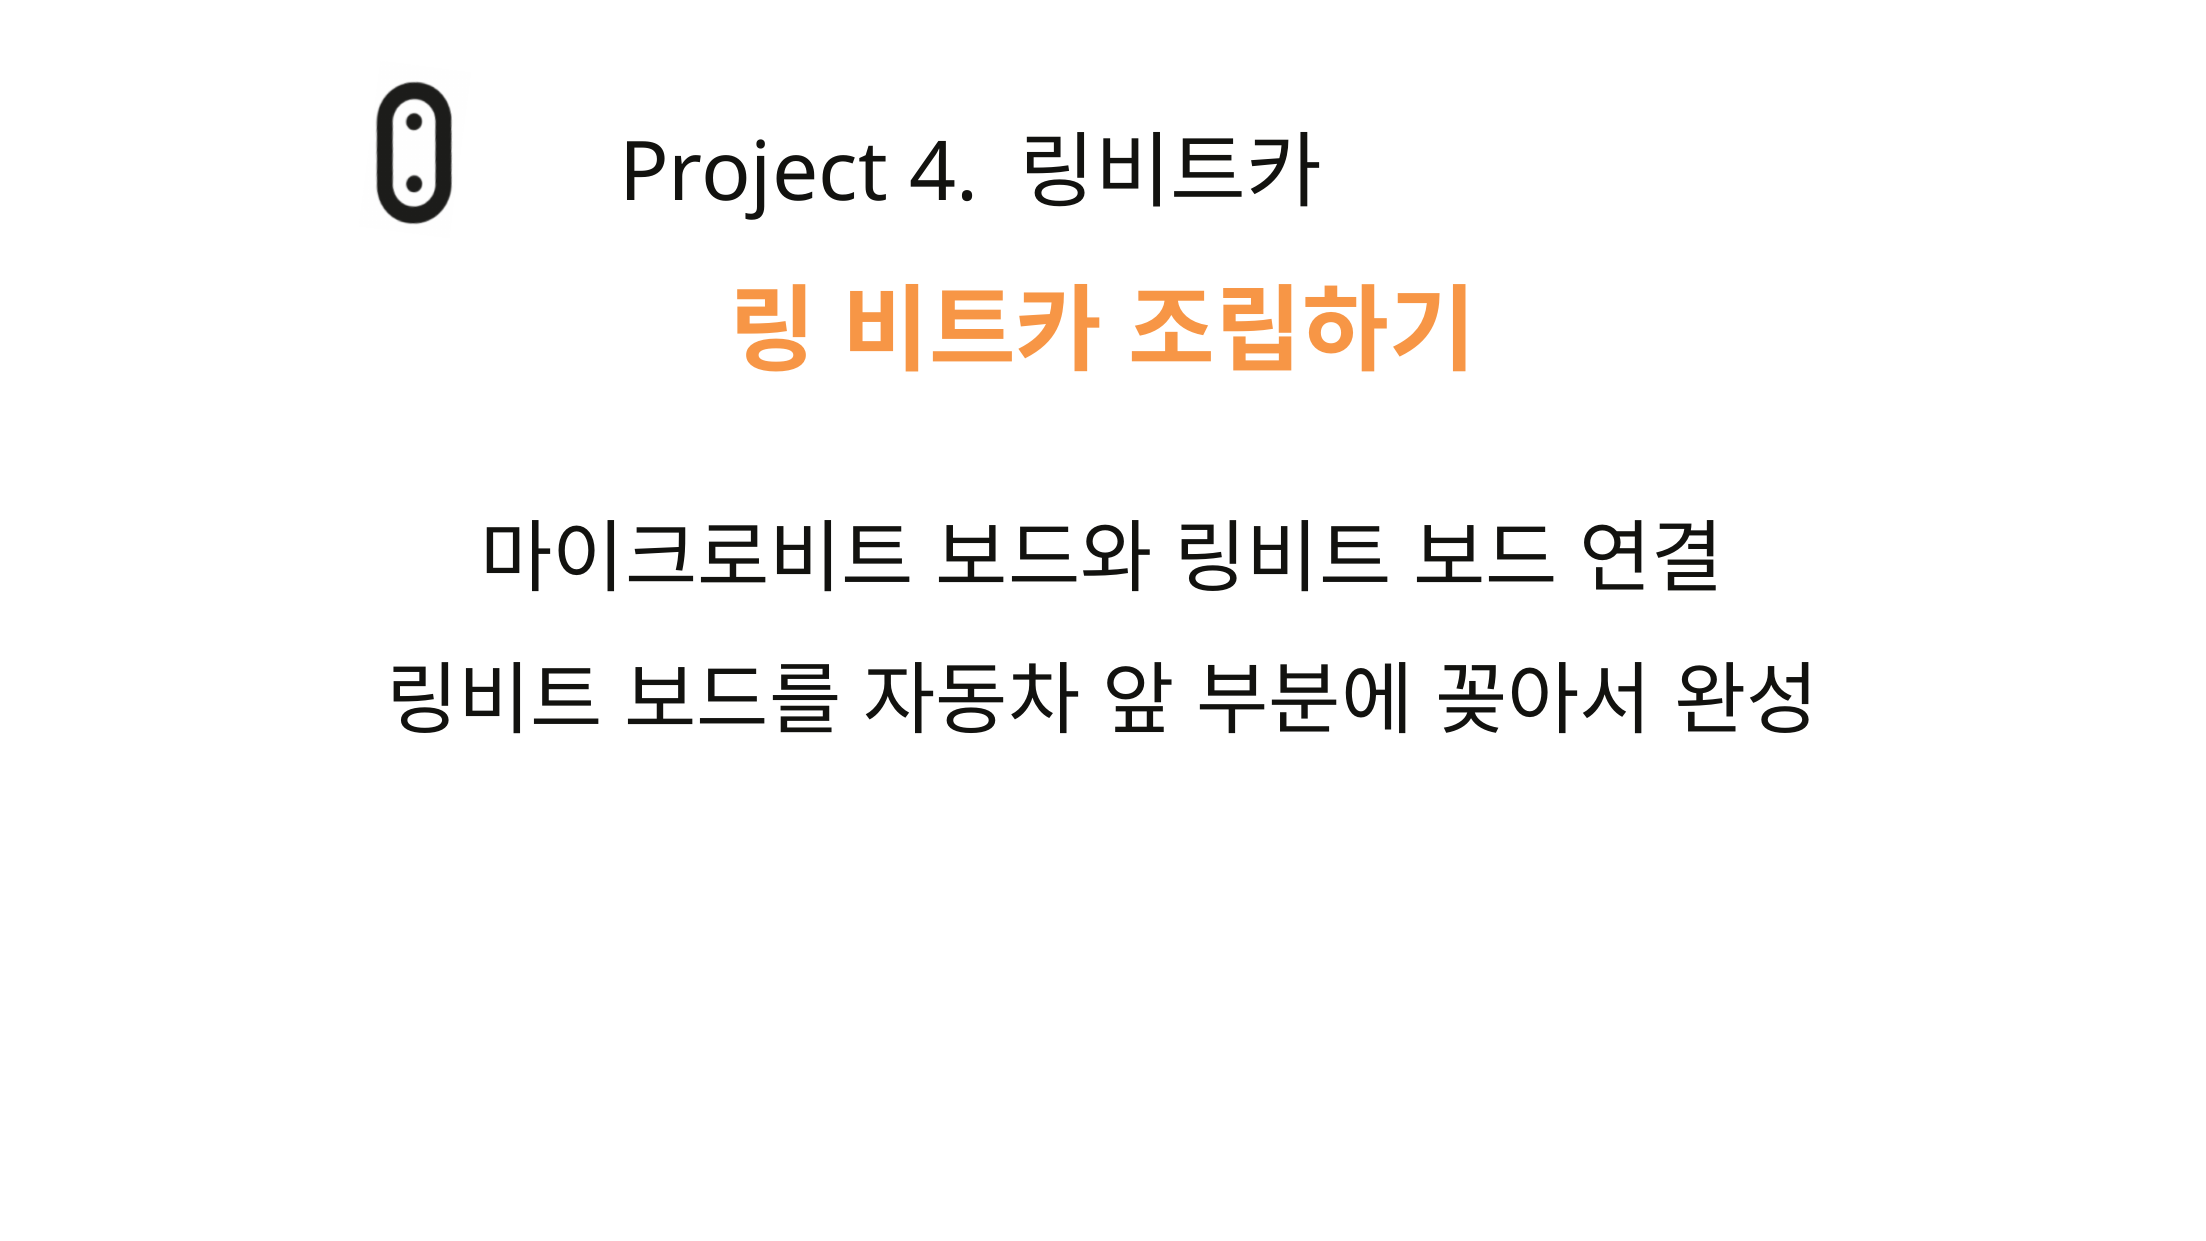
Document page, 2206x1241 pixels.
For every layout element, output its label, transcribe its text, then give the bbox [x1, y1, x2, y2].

picture [331, 61, 499, 237]
text_box 링 비트카 조립하기 [470, 230, 1735, 436]
text_box Project 4. 링비트카 [470, 110, 1471, 230]
text_box 마이크로비트 보드와 링비트 보드 연결 링비트 보드를 자동차 앞 부분에 꽂아서 완성 [205, 454, 2000, 1051]
